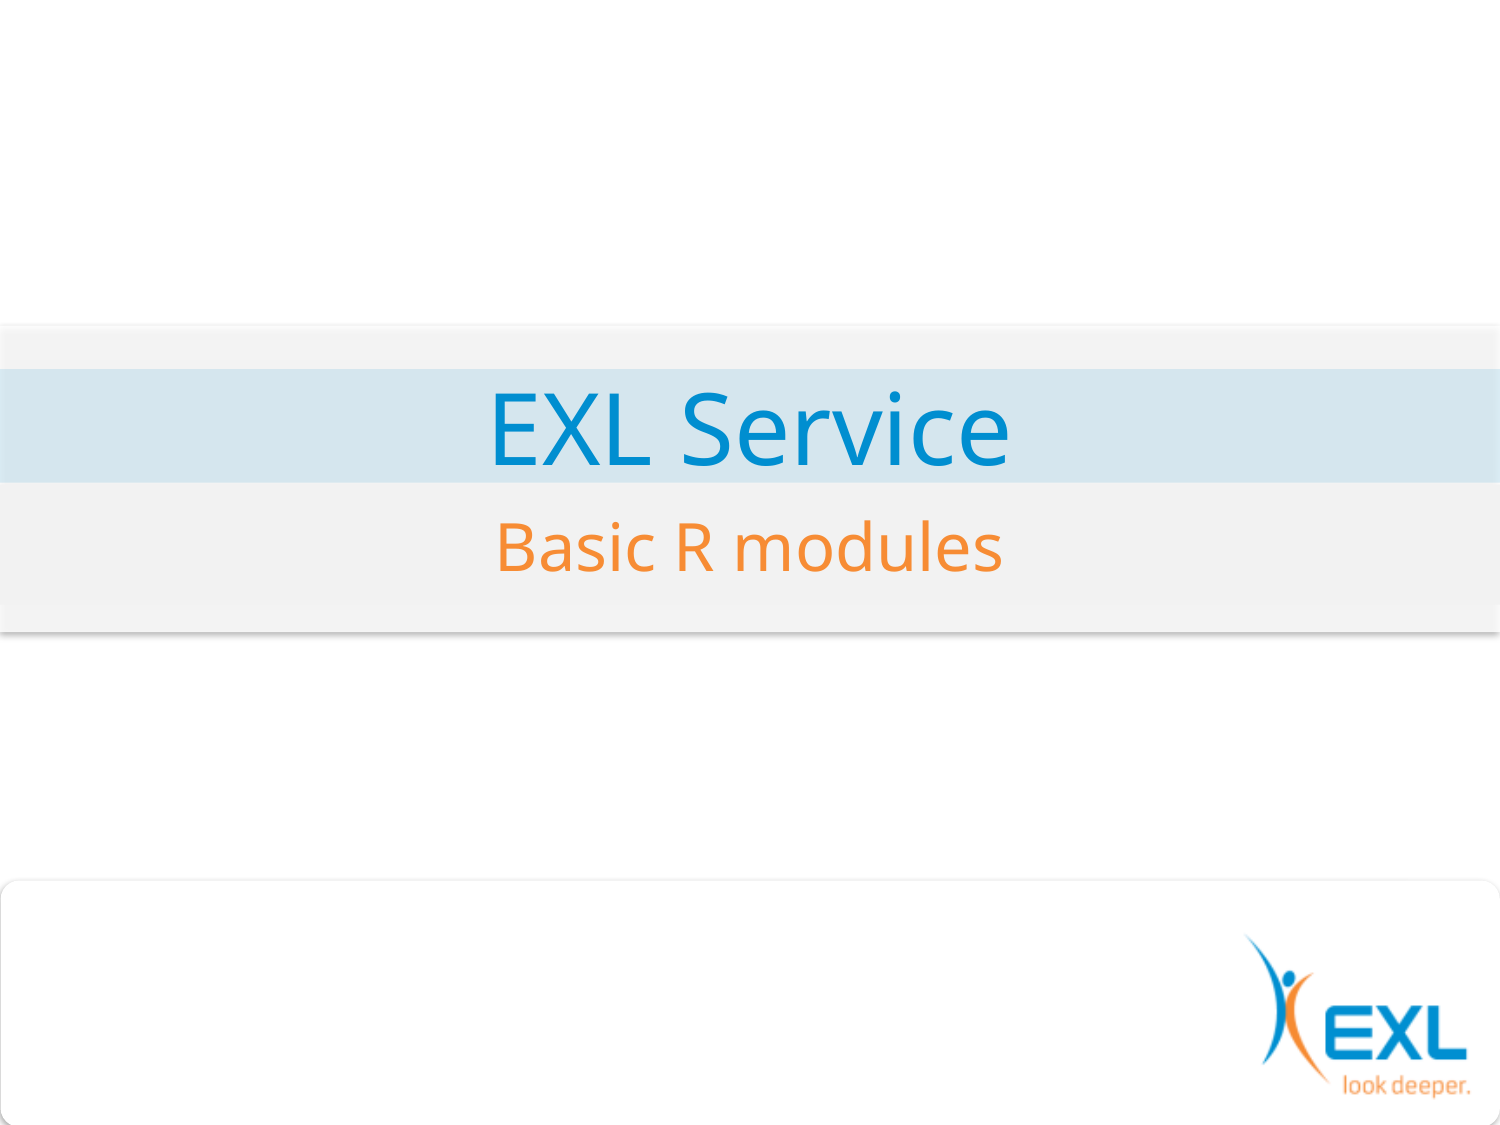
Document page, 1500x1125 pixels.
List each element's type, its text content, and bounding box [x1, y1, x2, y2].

picture [1232, 926, 1484, 1112]
title EXL service [0, 369, 1500, 483]
subtitle Basic R modules [0, 484, 1500, 605]
